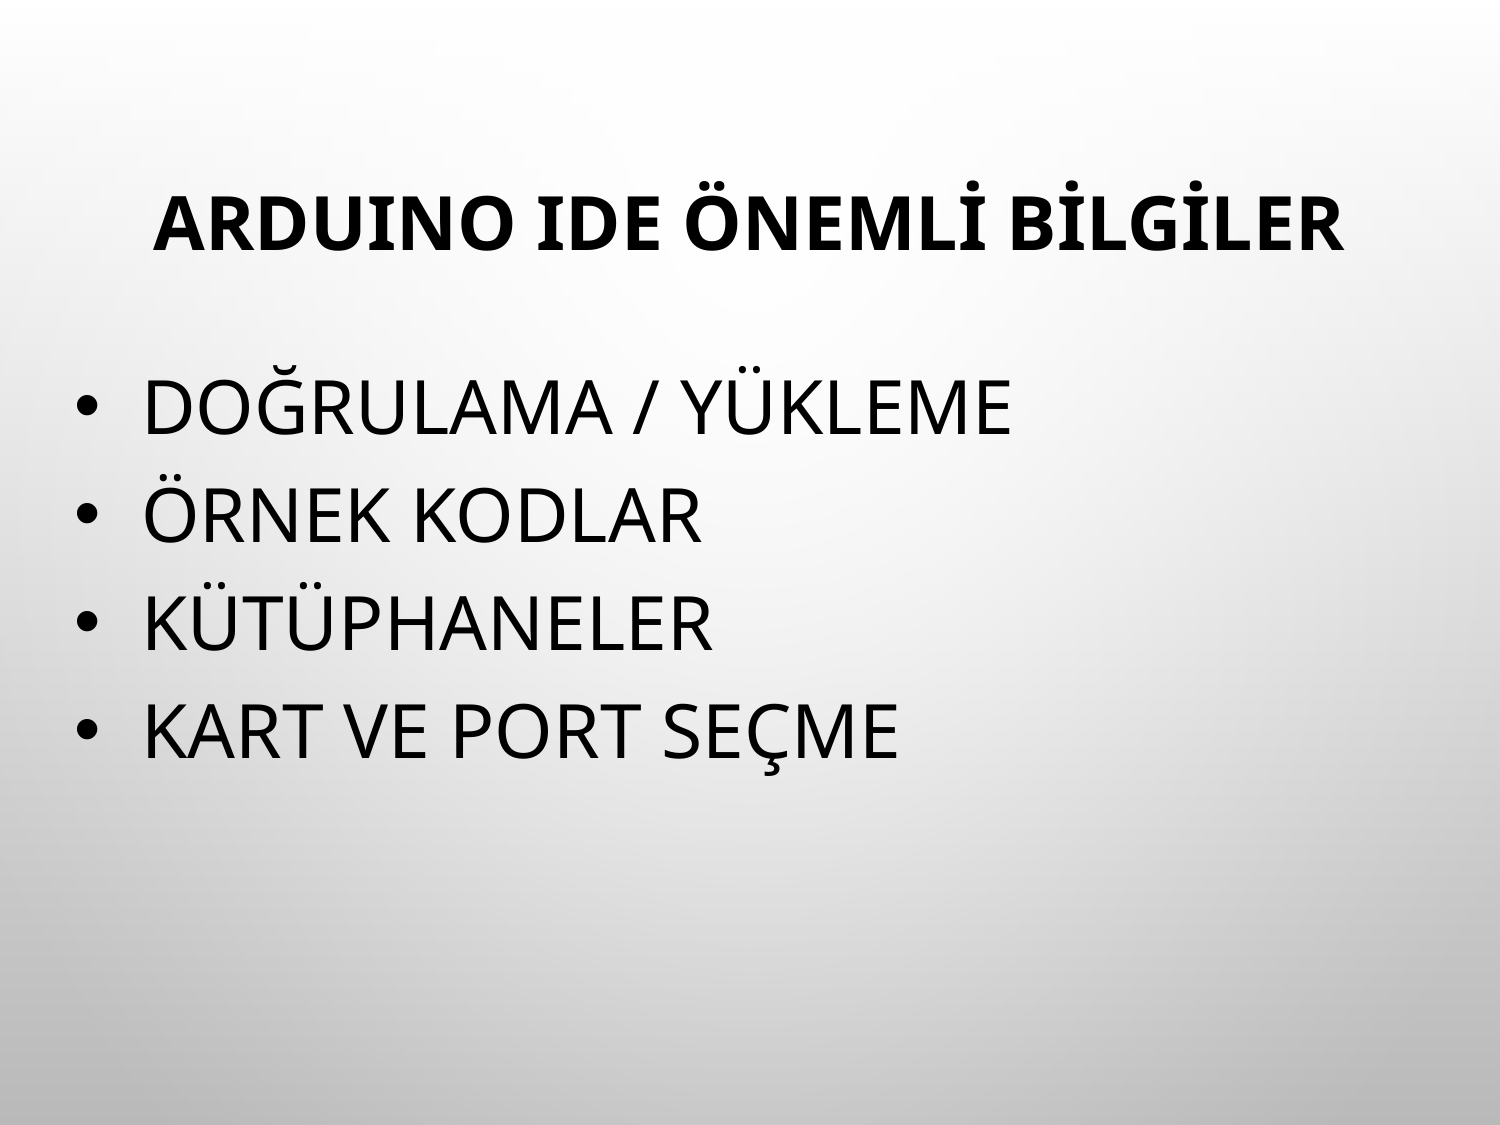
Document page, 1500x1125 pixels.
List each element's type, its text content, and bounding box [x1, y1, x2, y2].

list DOĞRULAMA / YÜKLEME ÖRNEK KODLAR KÜTÜPHANELER KART VE PORT SEÇME [51, 326, 1053, 697]
picture [0, 0, 1500, 1125]
title ARDUINO IDE ÖNEMLİ BİLGİLER [51, 171, 1449, 266]
